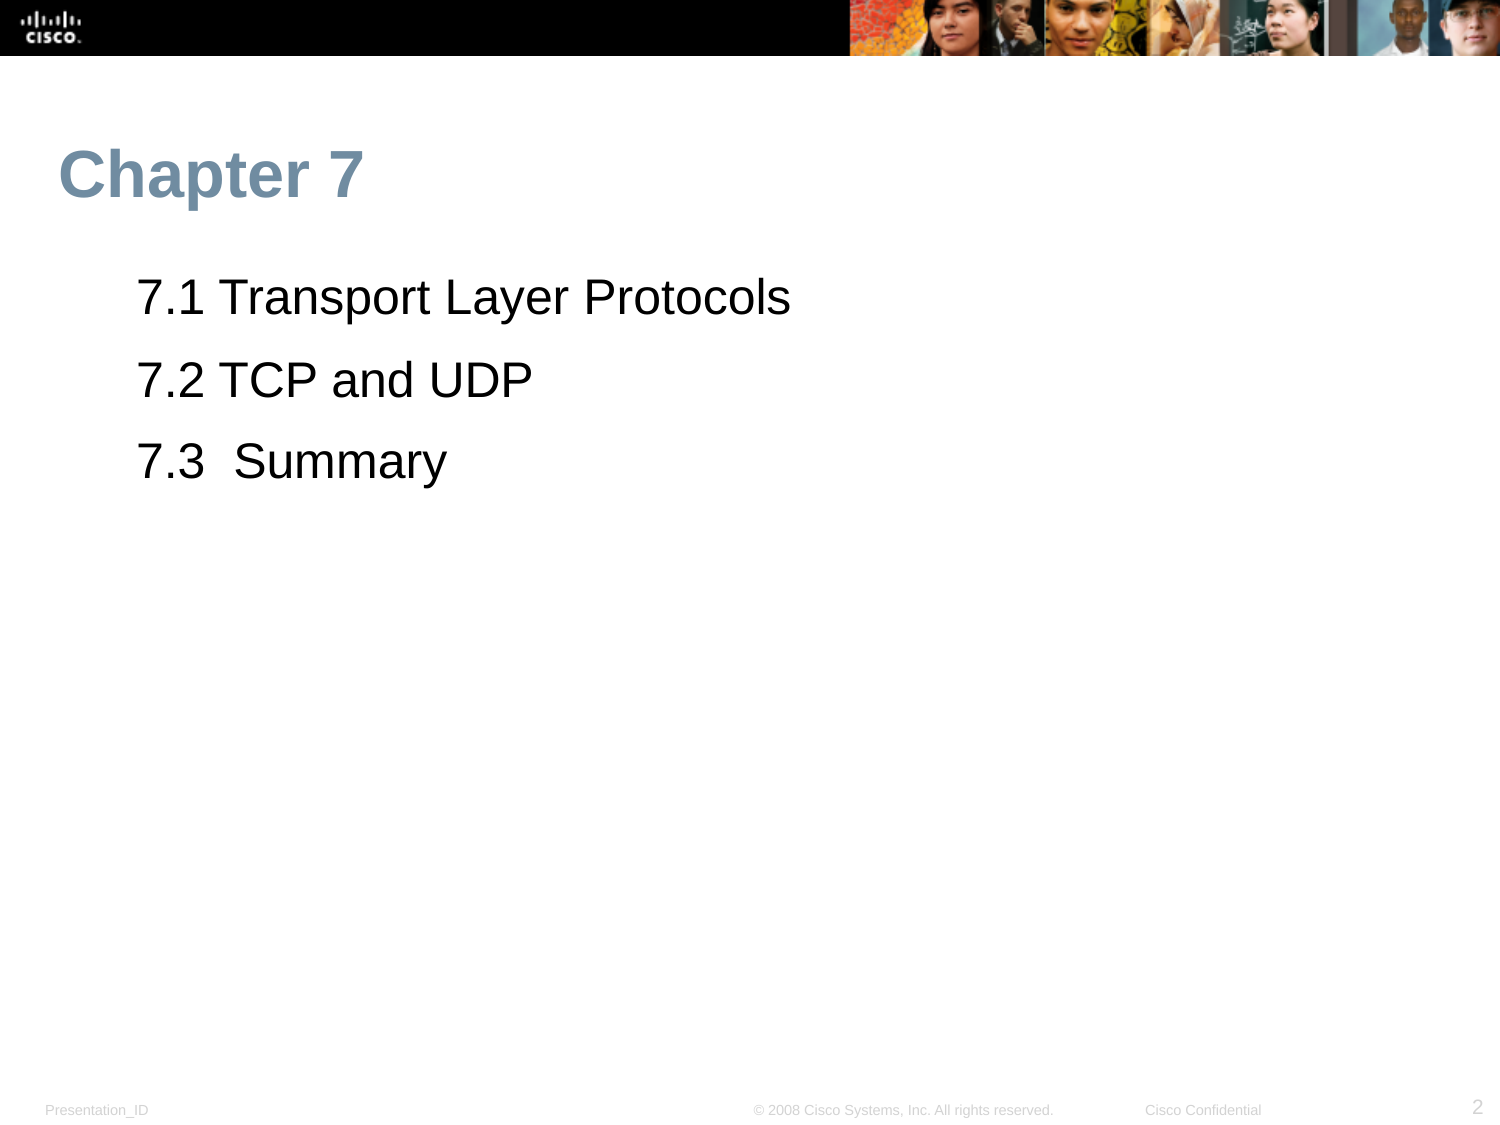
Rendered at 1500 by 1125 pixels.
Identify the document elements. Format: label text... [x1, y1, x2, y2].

list 7.1 Transport Layer Protocols 7.2 TCP and UDP 7.3 Summary [122, 262, 1457, 991]
title Chapter 7 [44, 80, 1382, 219]
picture [0, 0, 1500, 56]
